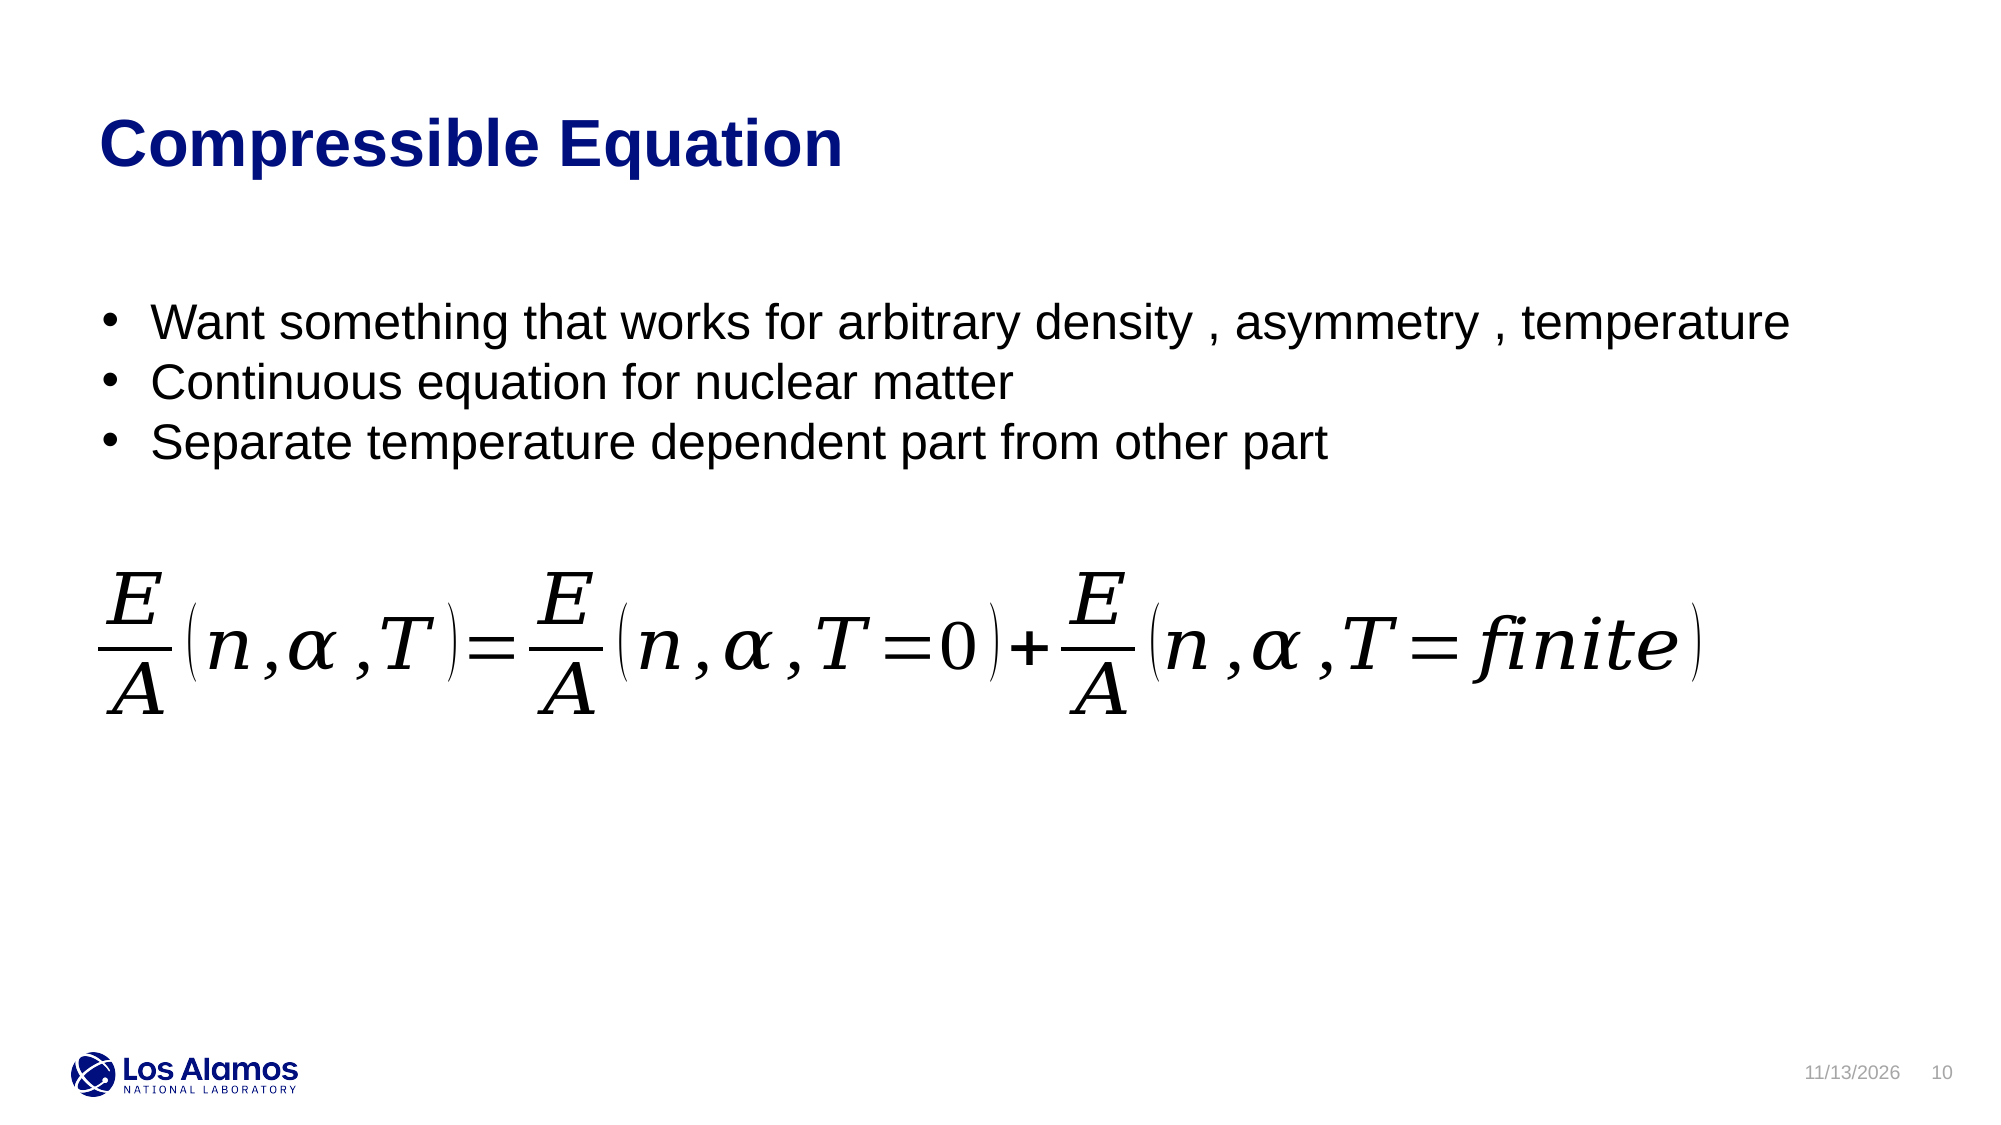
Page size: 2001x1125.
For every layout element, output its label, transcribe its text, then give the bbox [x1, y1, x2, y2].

picture [71, 1052, 298, 1097]
title Compressible Equation [99, 99, 1900, 246]
